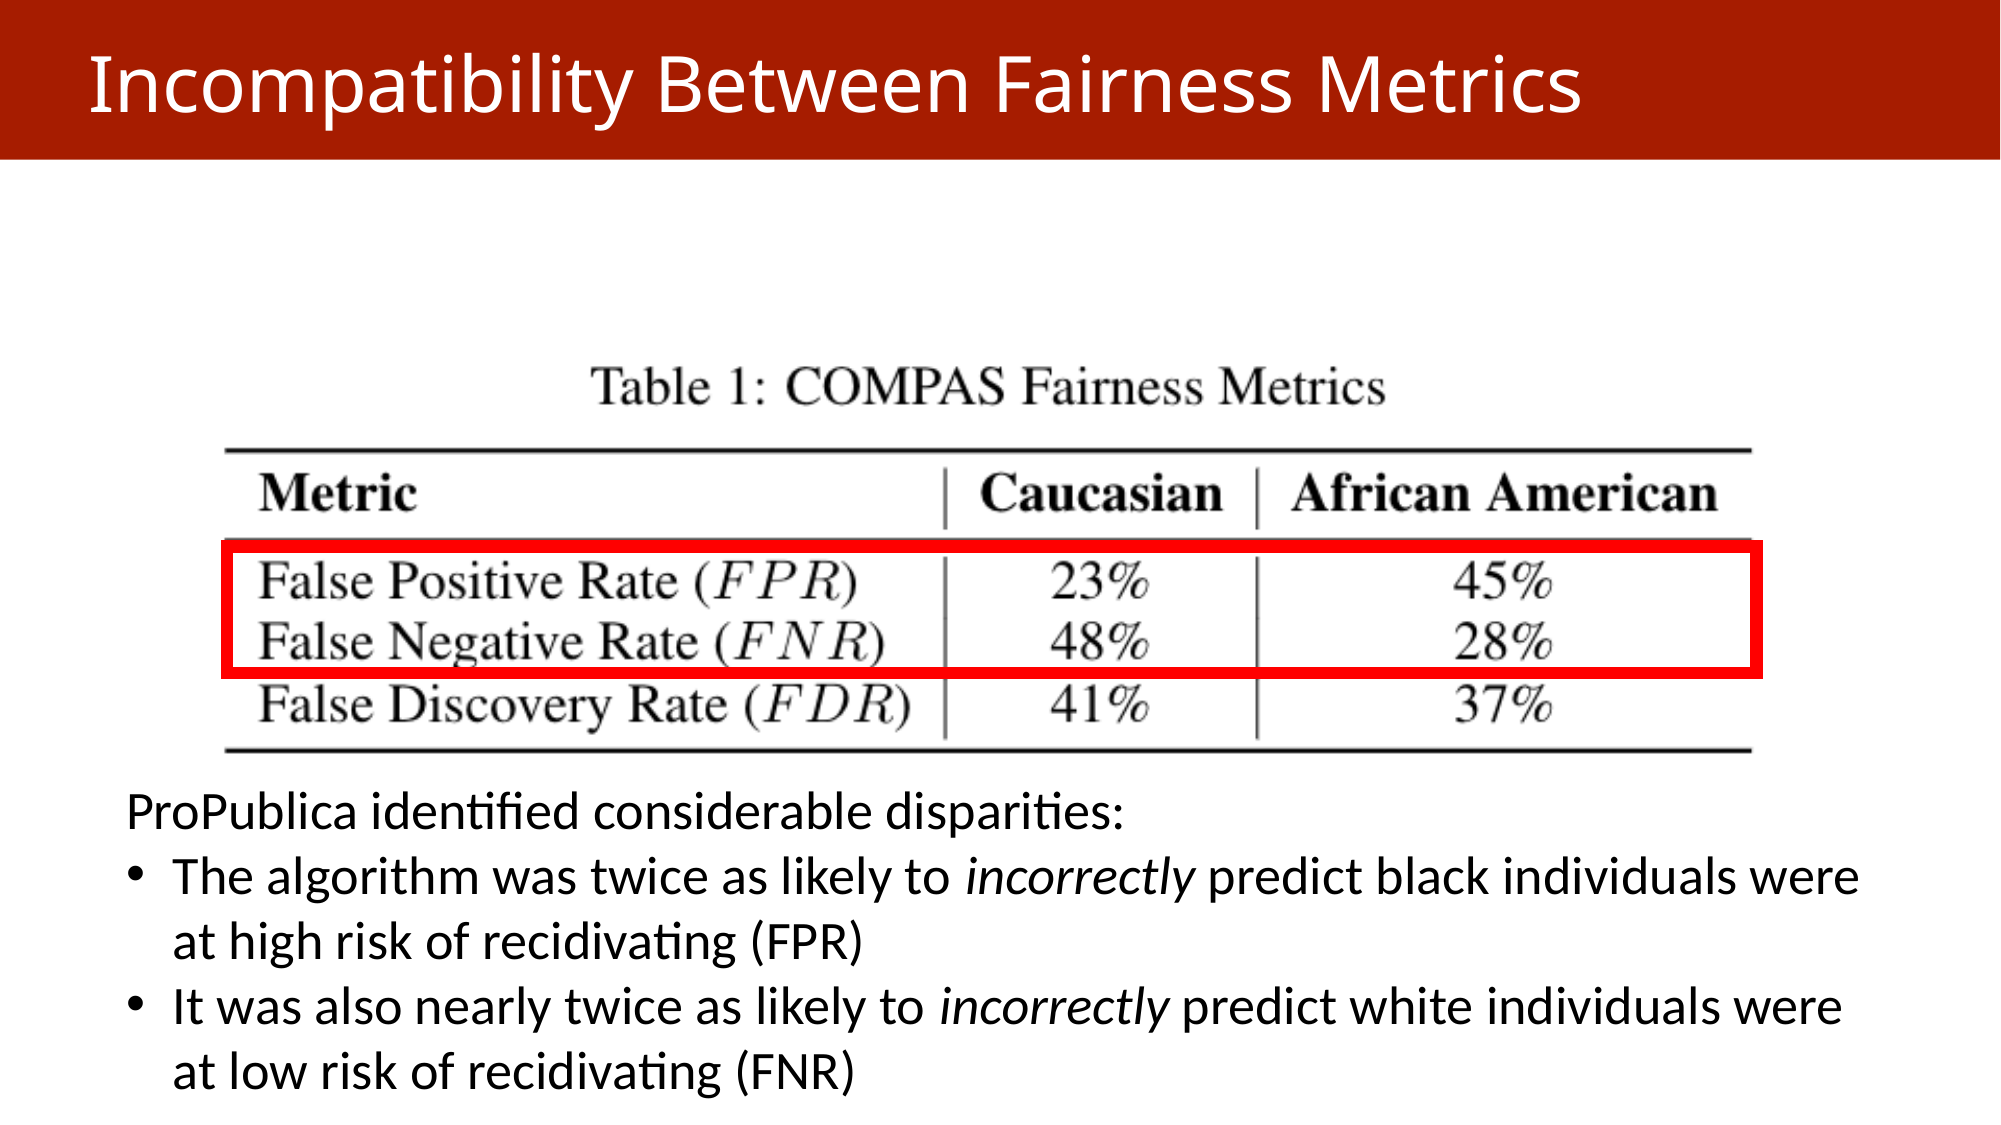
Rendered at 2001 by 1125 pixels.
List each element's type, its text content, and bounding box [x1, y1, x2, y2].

text_box ProPublica identified considerable disparities: The algorithm was twice as likely to incorrectly predict black individuals were at high risk of recidivating (FPR) It was also nearly twice as likely to incorrectly predict white individuals were at low risk of recidivating (FNR) [111, 767, 1889, 1108]
picture [199, 317, 1800, 808]
title Incompatibility Between Fairness Metrics [68, 14, 1932, 140]
